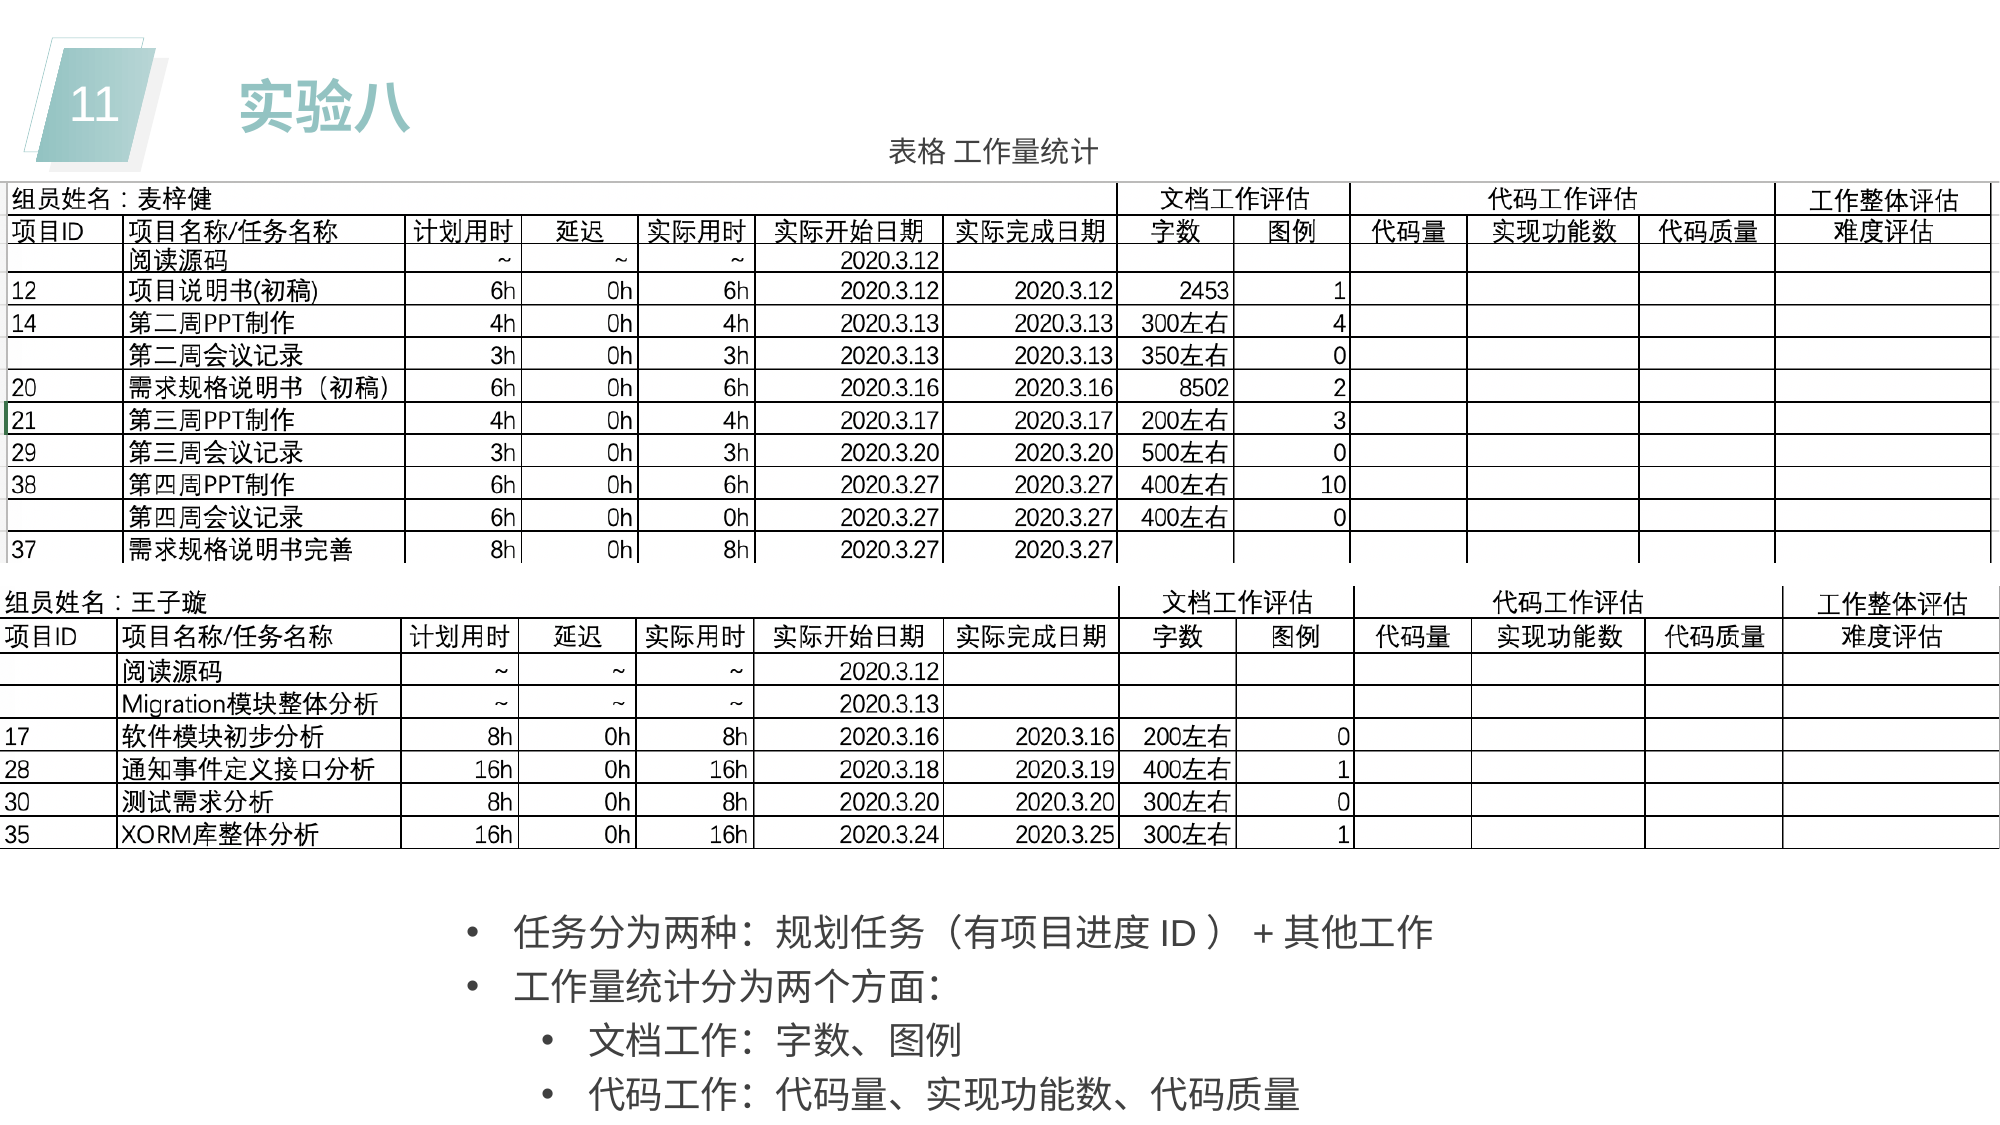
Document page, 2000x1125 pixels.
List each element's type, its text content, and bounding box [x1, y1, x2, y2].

picture [0, 586, 2000, 850]
text_box 实验八 [222, 62, 982, 148]
text_box 任务分为两种：规划任务（有项目进度ID）+其他工作 工作量统计分为两个方面： 文档工作：字数、图例 代码工作：代码量、实现功能数、代码质量 [451, 892, 1548, 1123]
picture [0, 181, 2000, 563]
text_box 表格 工作量统计 [873, 118, 1127, 176]
